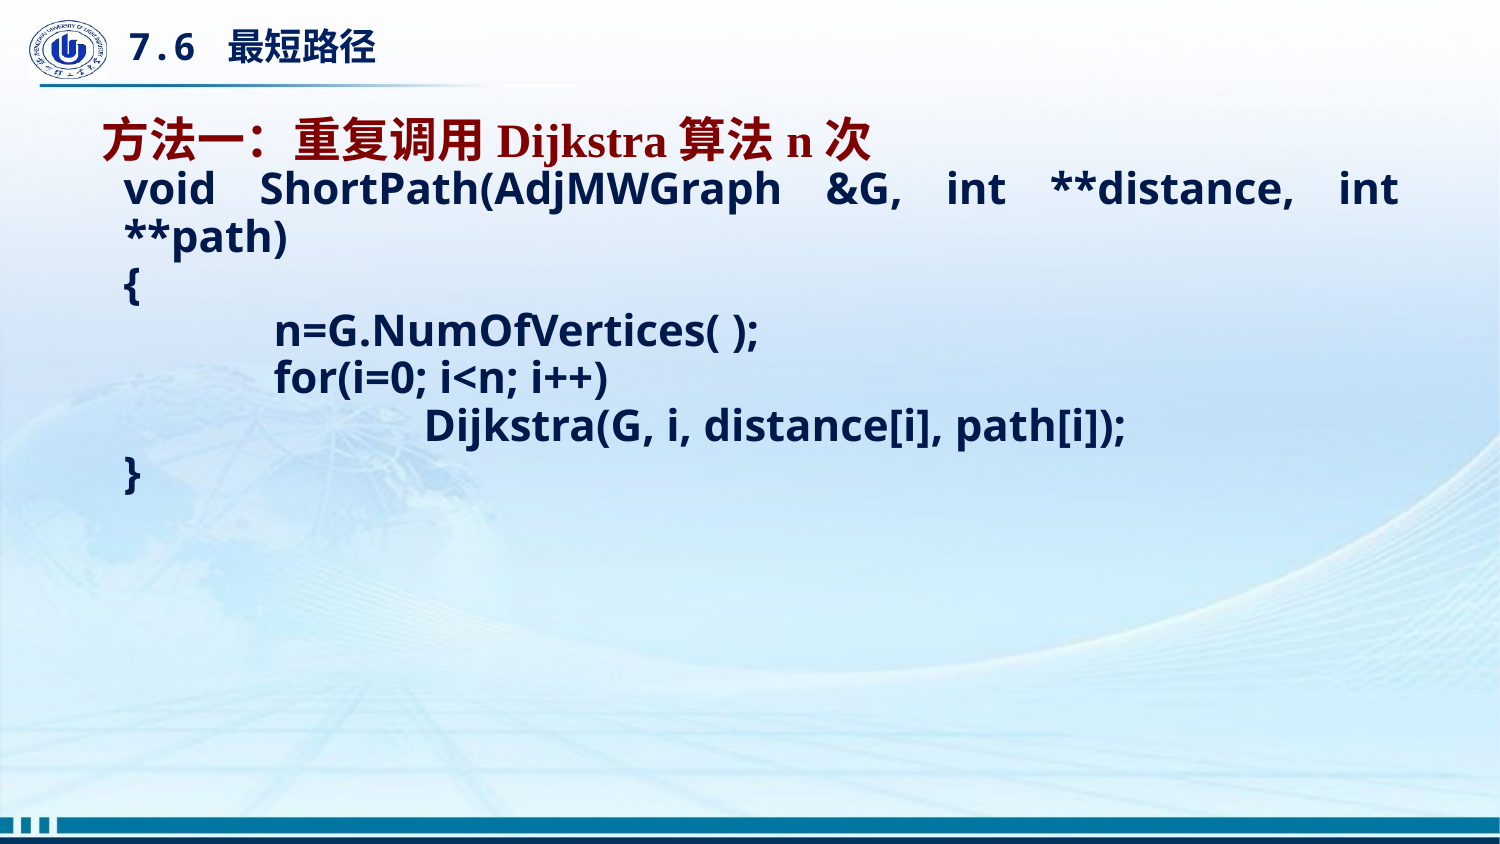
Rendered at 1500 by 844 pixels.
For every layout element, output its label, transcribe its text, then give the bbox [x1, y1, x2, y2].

picture [0, 0, 1500, 844]
title 7.6 最短路径 [122, 28, 913, 69]
list 方法一：重复调用Dijkstra算法n次 void ShortPath(AdjMWGraph &G, int **distance, int **path) { n=G.NumOfVertices( ); for(i=0; i<n; i++) Dijkstra(G, i, distance[i], path[i]); } [86, 97, 1415, 768]
